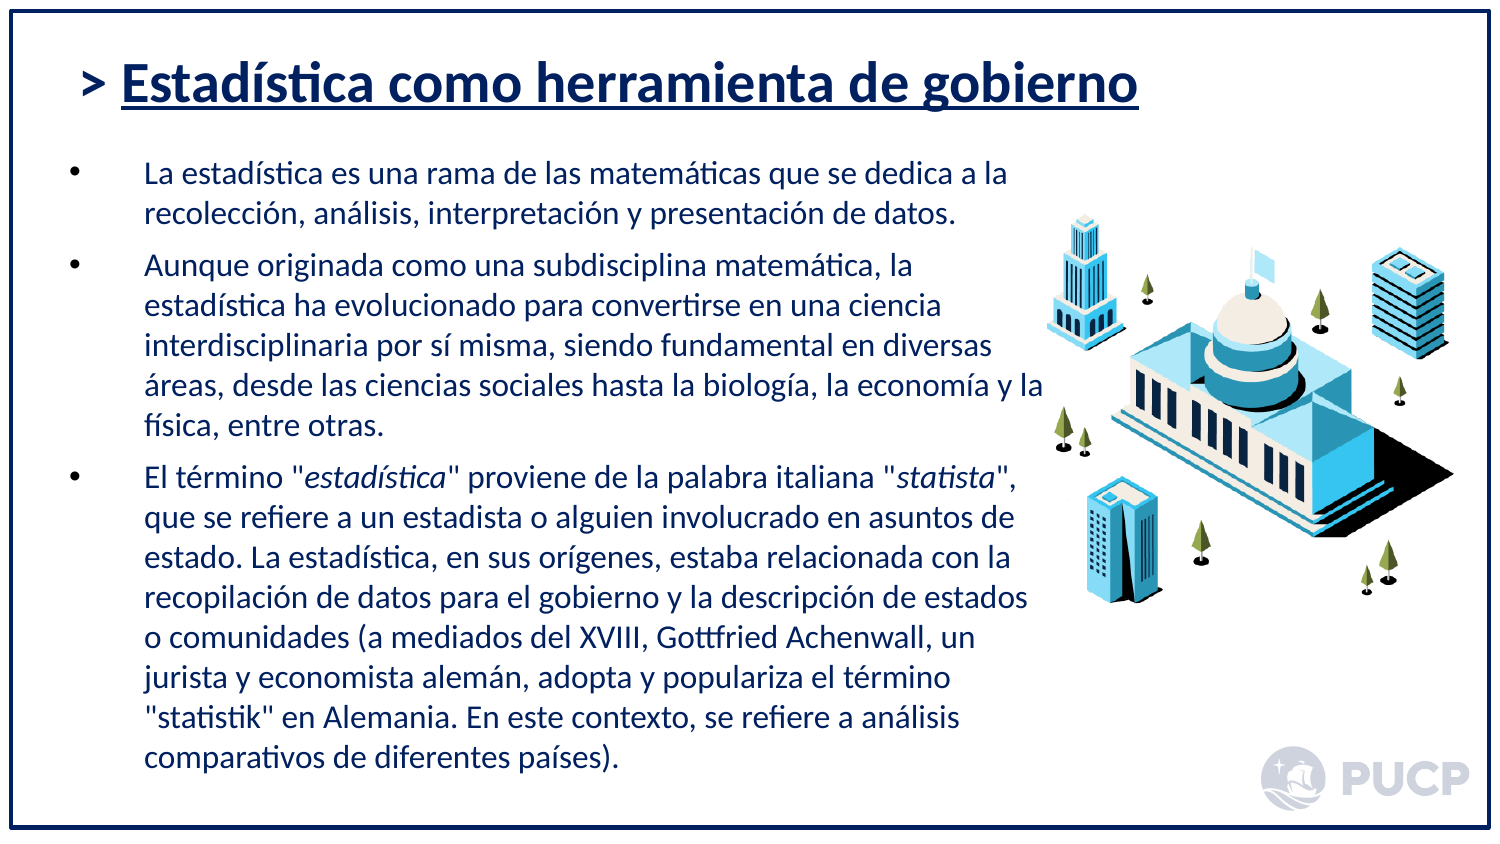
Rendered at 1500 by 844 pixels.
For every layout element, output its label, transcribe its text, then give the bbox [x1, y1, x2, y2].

text_box [9, 9, 1491, 830]
picture [1230, 713, 1500, 844]
picture [1047, 213, 1458, 625]
text_box La estadística es una rama de las matemáticas que se dedica a la recolección, análisis, interpretación y presentación de datos. Aunque originada como una subdisciplina matemática, la estadística ha evolucionado para convertirse en una ciencia interdisciplinaria por sí misma, siendo fundamental en diversas áreas, desde las ciencias sociales hasta la biología, la economía y la física, entre otras. El término "estadística" proviene de la palabra italiana "statista", que se refiere a un estadista o alguien involucrado en asuntos de estado. La estadística, en sus orígenes, estaba relacionada con la recopilación de datos para el gobierno y la descripción de estados o comunidades (a mediados del XVIII, Gottfried Achenwall, un jurista y economista alemán, adopta y populariza el término "statistik" en Alemania. En este contexto, se refiere a análisis comparativos de diferentes países). [54, 143, 1061, 783]
text_box > Estadística como herramienta de gobierno [64, 36, 1154, 121]
